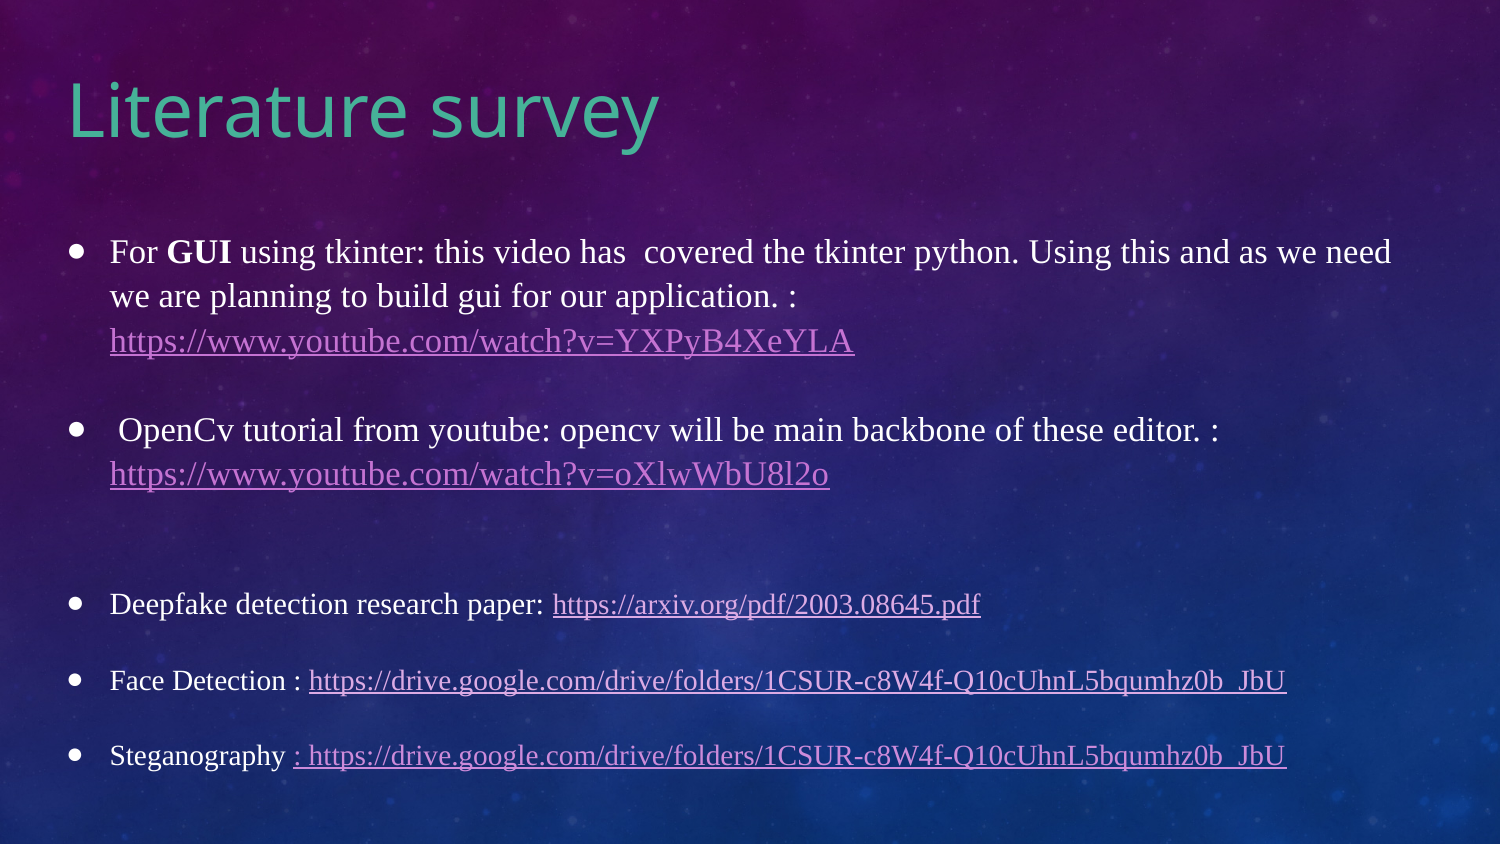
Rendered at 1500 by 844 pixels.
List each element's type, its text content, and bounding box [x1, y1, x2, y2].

title Literature survey [51, 47, 1449, 142]
picture [0, 0, 1500, 844]
list For GUI using tkinter: this video has covered the tkinter python. Using this and as we need we are planning to build gui for our application. : https://www.youtube.com/watch?v=YXPyB4XeYLA OpenCv tutorial from youtube: opencv will be main backbone of these editor. : https://www.youtube.com/watch?v=oXlwWbU8l2o Deepfake detection research paper: https://arxiv.org/pdf/2003.08645.pdf Face Detection : https://drive.google.com/drive/folders/1CSUR-c8W4f-Q10cUhnL5bqumhz0b_JbU Steganography : https://drive.google.com/drive/folders/1CSUR-c8W4f-Q10cUhnL5bqumhz0b_JbU [51, 210, 1449, 797]
